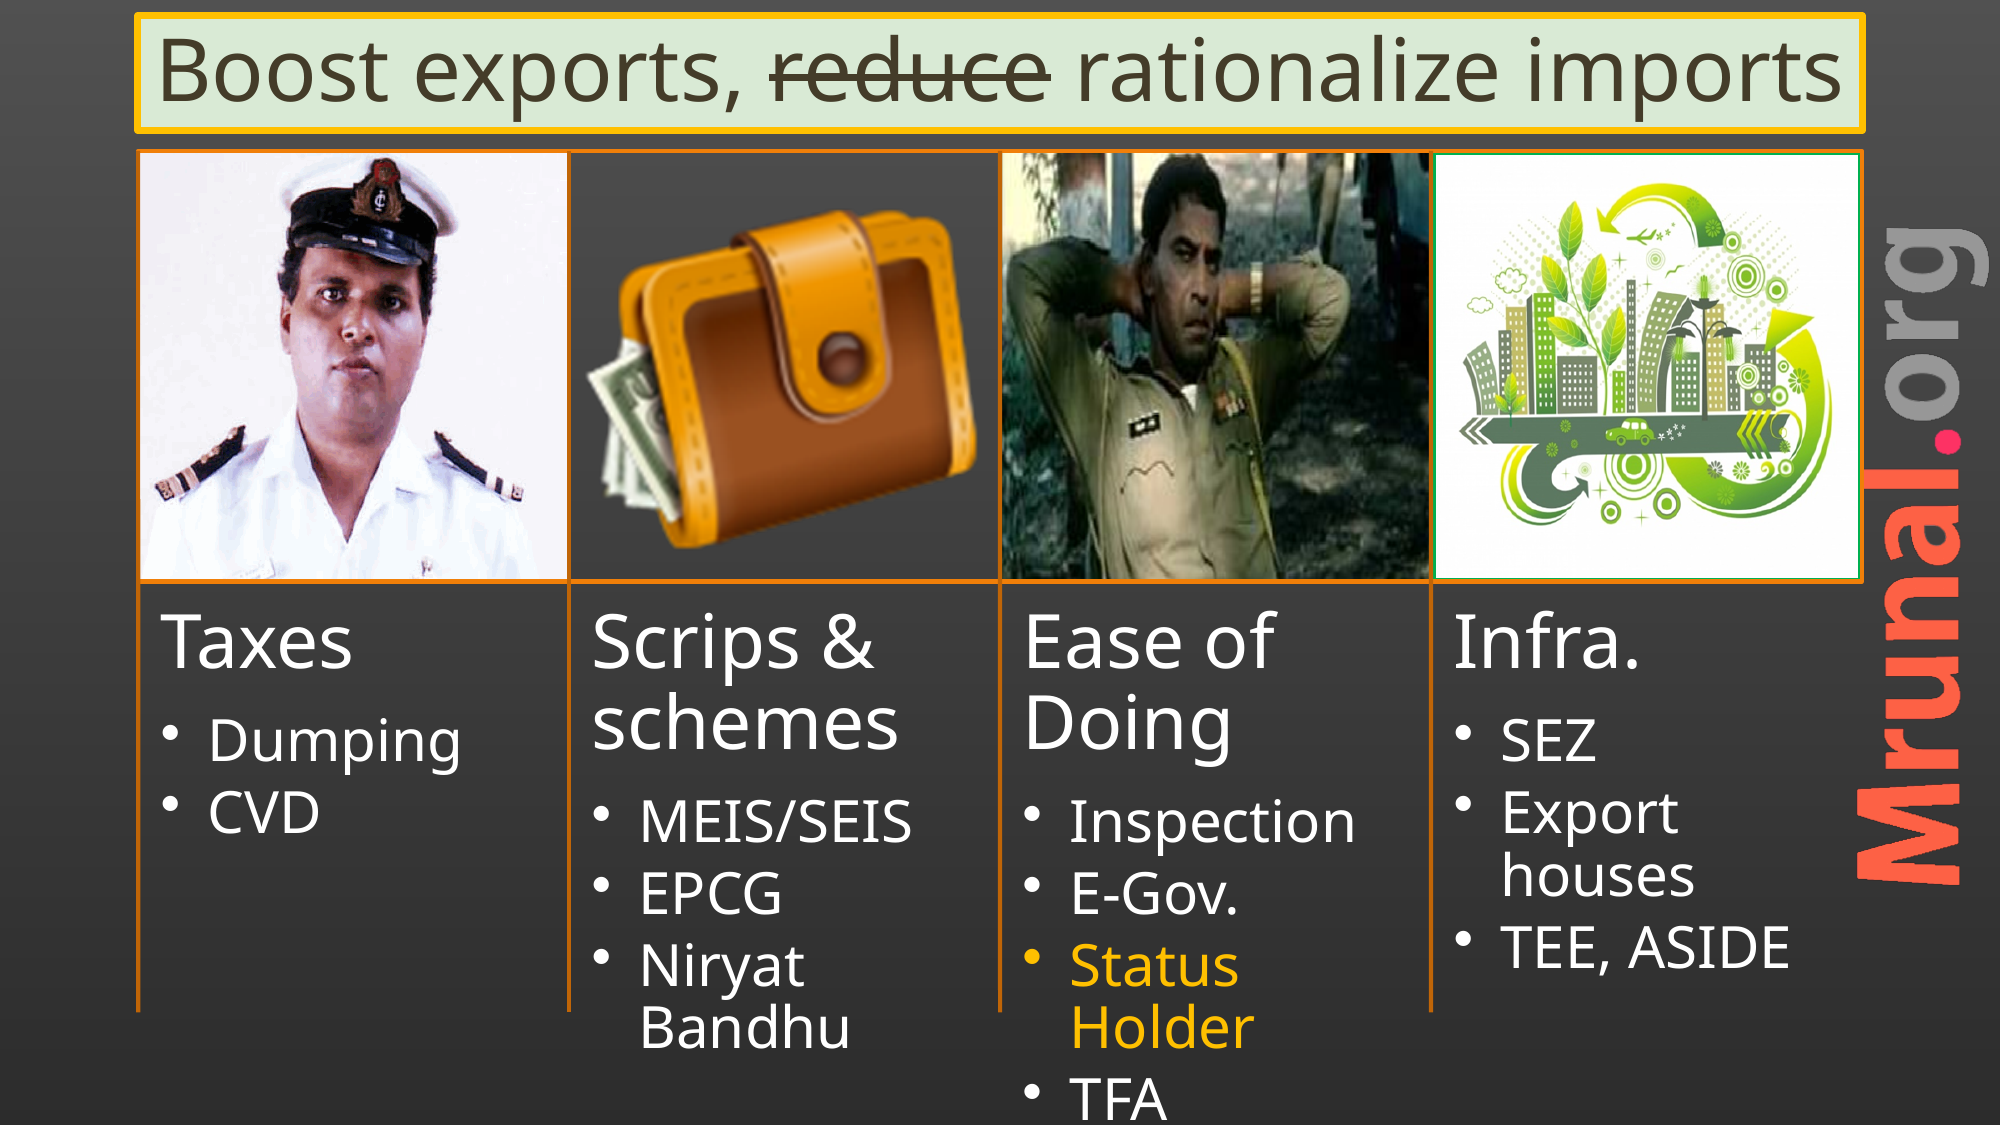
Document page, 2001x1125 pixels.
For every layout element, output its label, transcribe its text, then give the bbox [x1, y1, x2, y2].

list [137, 149, 1863, 1014]
title Boost exports, reduce rationalize imports [134, 12, 1866, 134]
picture [1863, 223, 2000, 894]
